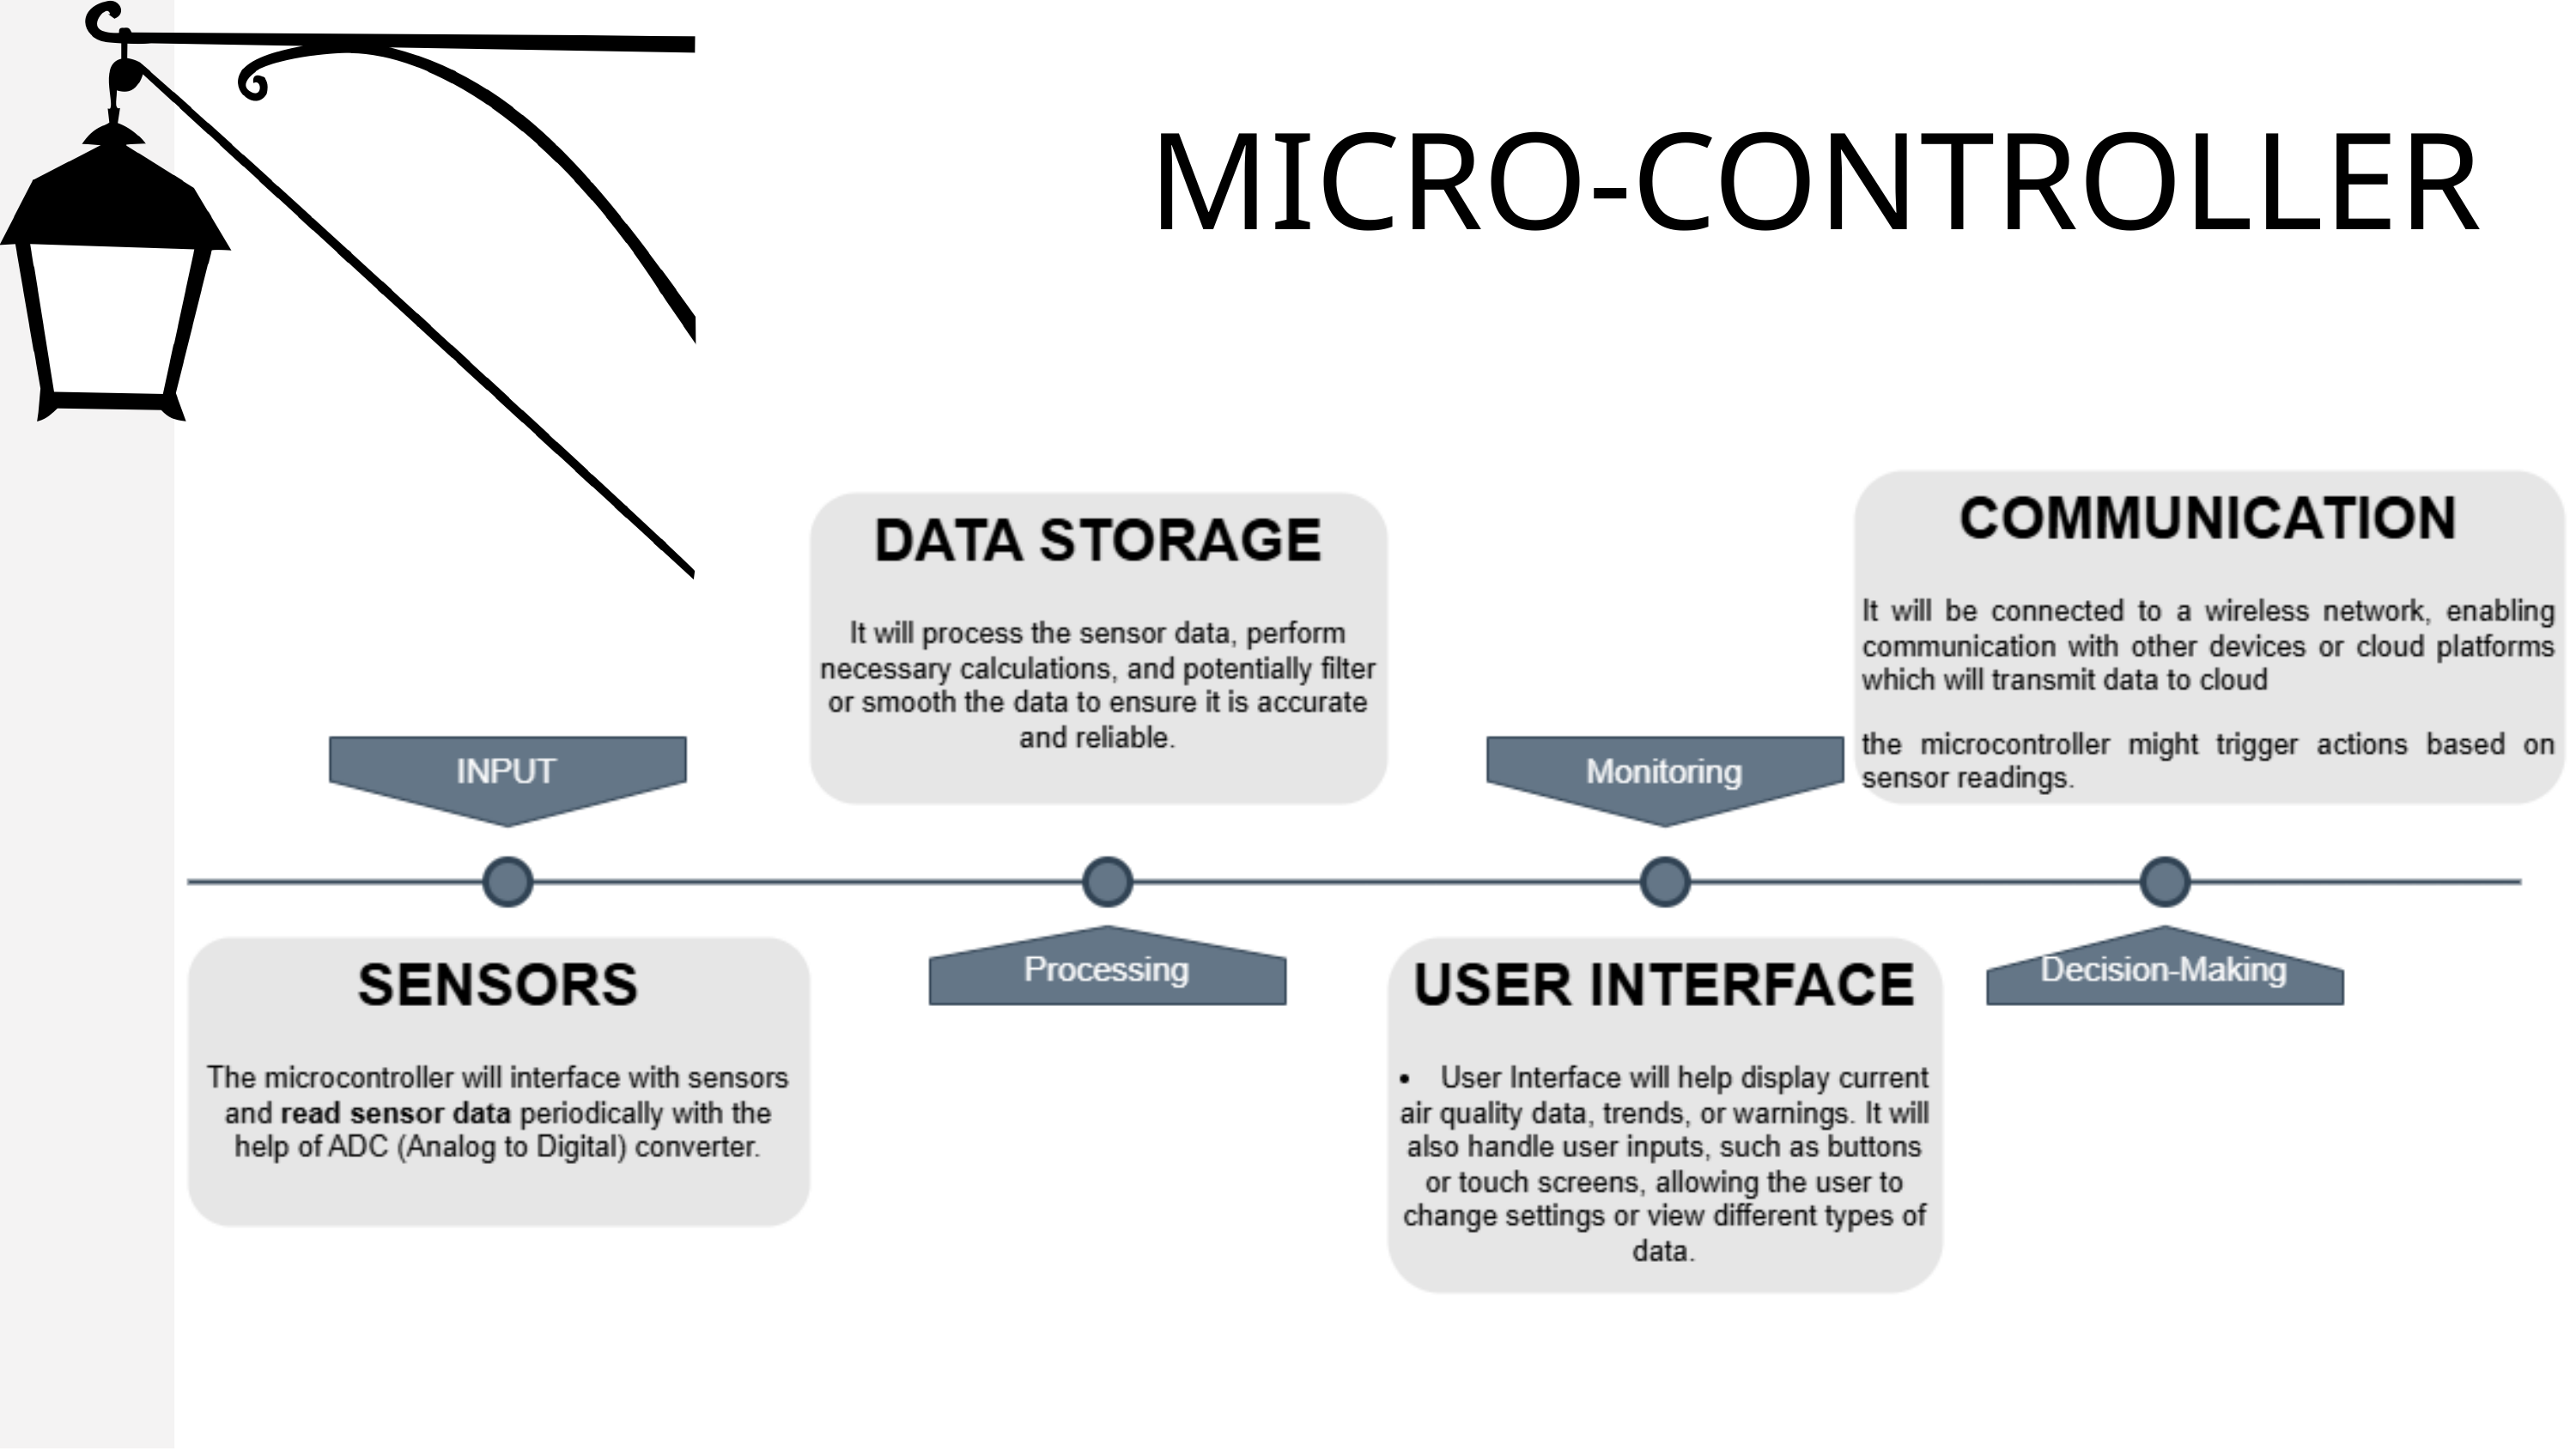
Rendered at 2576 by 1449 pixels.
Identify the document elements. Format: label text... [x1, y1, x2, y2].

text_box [0, 0, 175, 1449]
text_box [176, 0, 696, 579]
text_box MICRO-CONTROLLER [1054, 69, 2576, 257]
text_box [180, 437, 2576, 1304]
